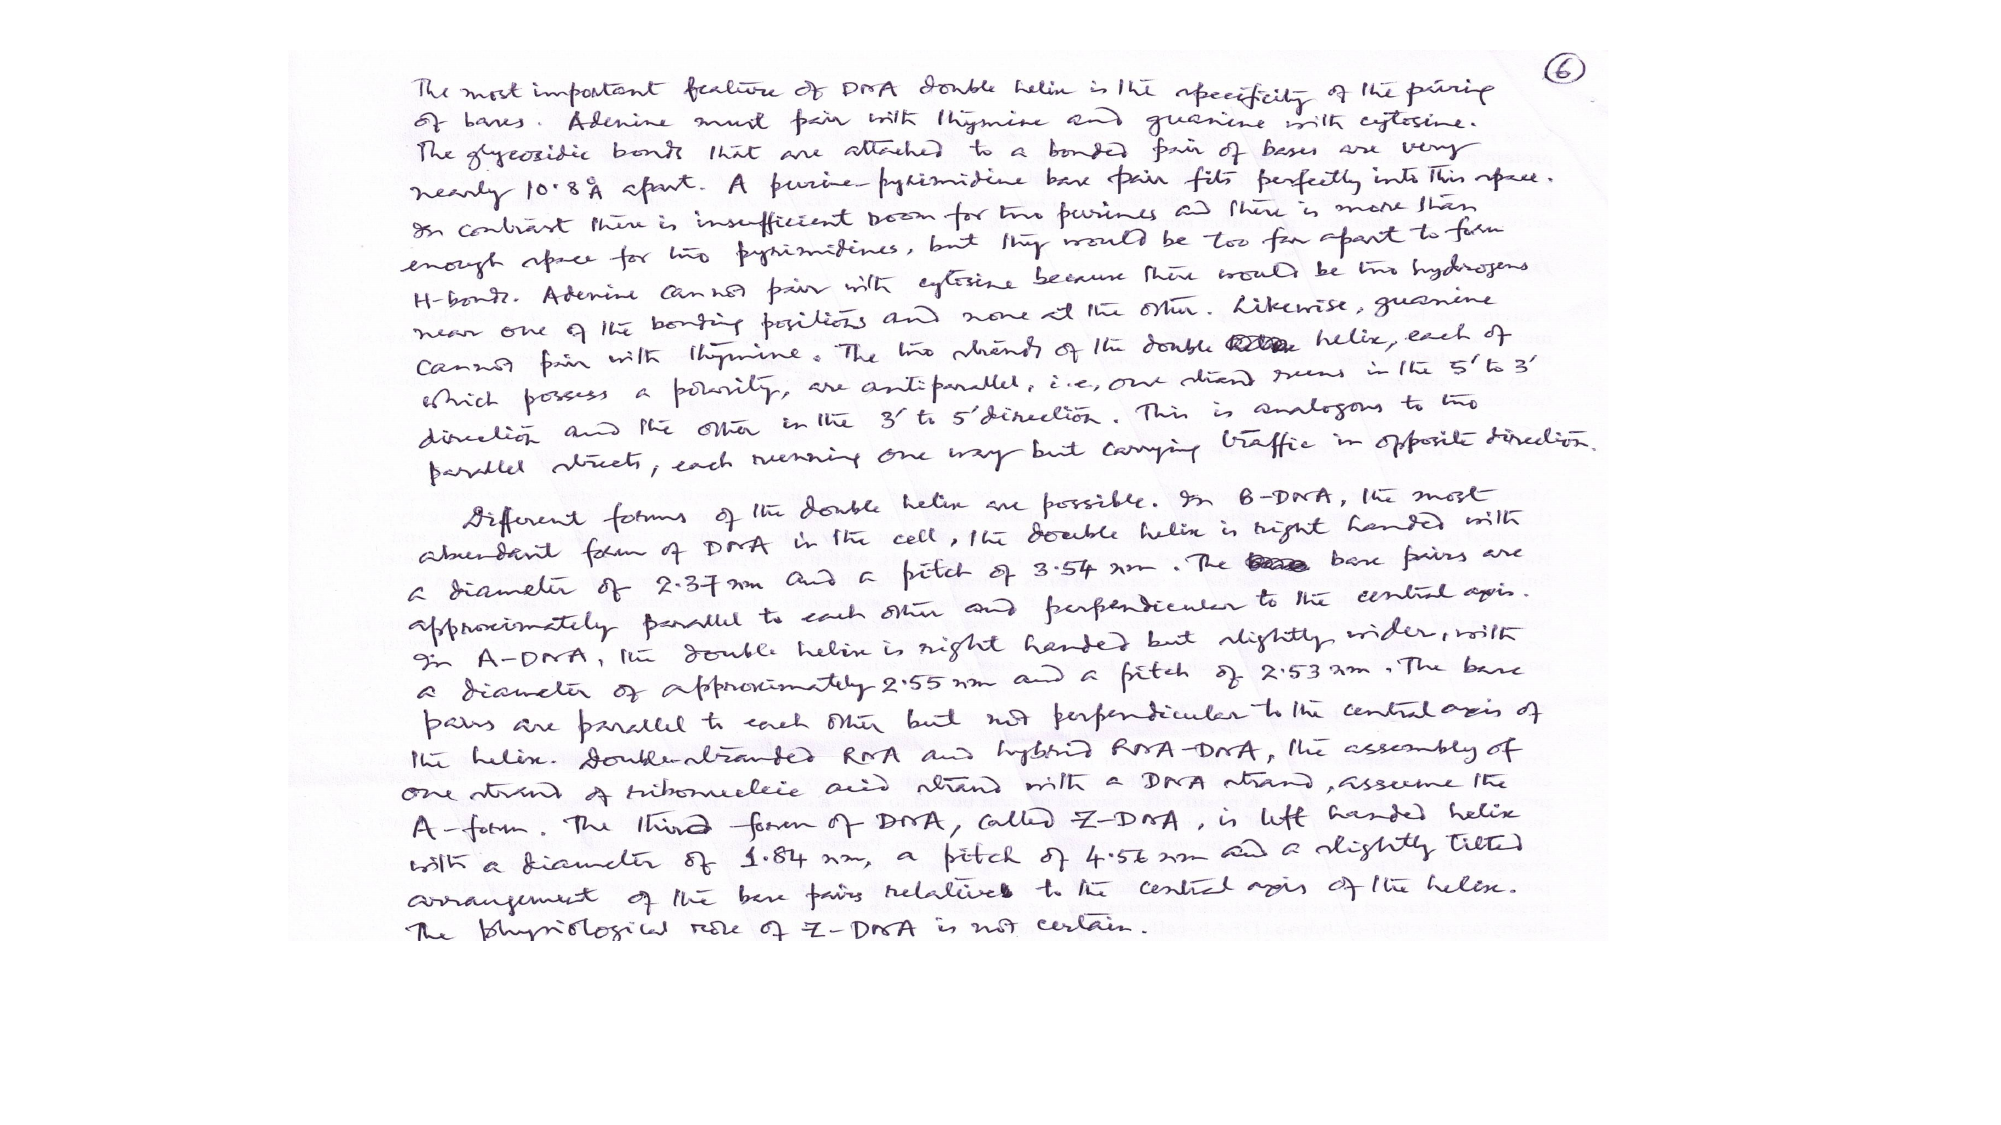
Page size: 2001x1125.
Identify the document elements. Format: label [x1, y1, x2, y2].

picture [288, 50, 1609, 942]
